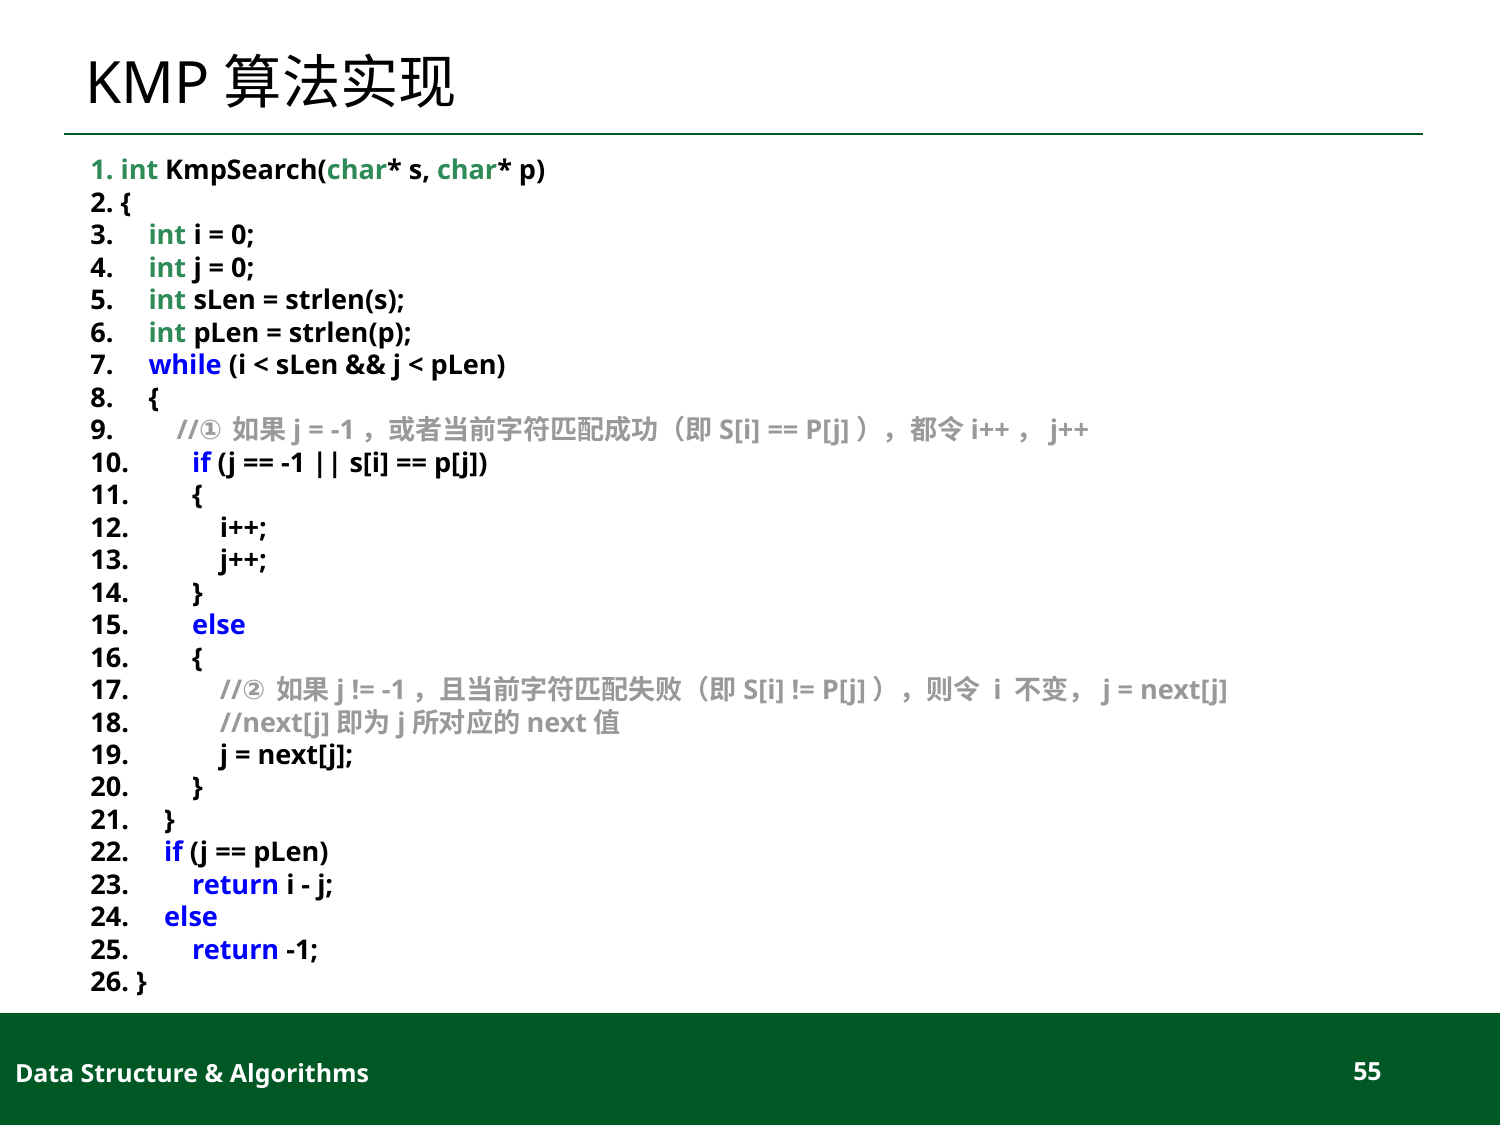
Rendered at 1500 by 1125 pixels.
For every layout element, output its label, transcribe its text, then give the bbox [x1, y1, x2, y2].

title KMP算法实现 [70, 34, 1430, 135]
slide_number 55 [1059, 1042, 1397, 1103]
text_box int KmpSearch(char* s, char* p) { int i = 0; int j = 0; int sLen = strlen(s); int pLen = strlen(p); while (i < sLen && j < pLen) { //①如果j = -1，或者当前字符匹配成功（即S[i] == P[j]），都令i++，j++ if (j == -1 || s[i] == p[j]) { i++; j++; } else { //②如果j != -1，且当前字符匹配失败（即S[i] != P[j]），则令 i 不变，j = next[j] //next[j]即为j所对应的next值 j = next[j]; } } if (j == pLen) return i - j; else return -1; } [75, 145, 1404, 1005]
footer Data Structure & Algorithms [0, 1042, 507, 1103]
